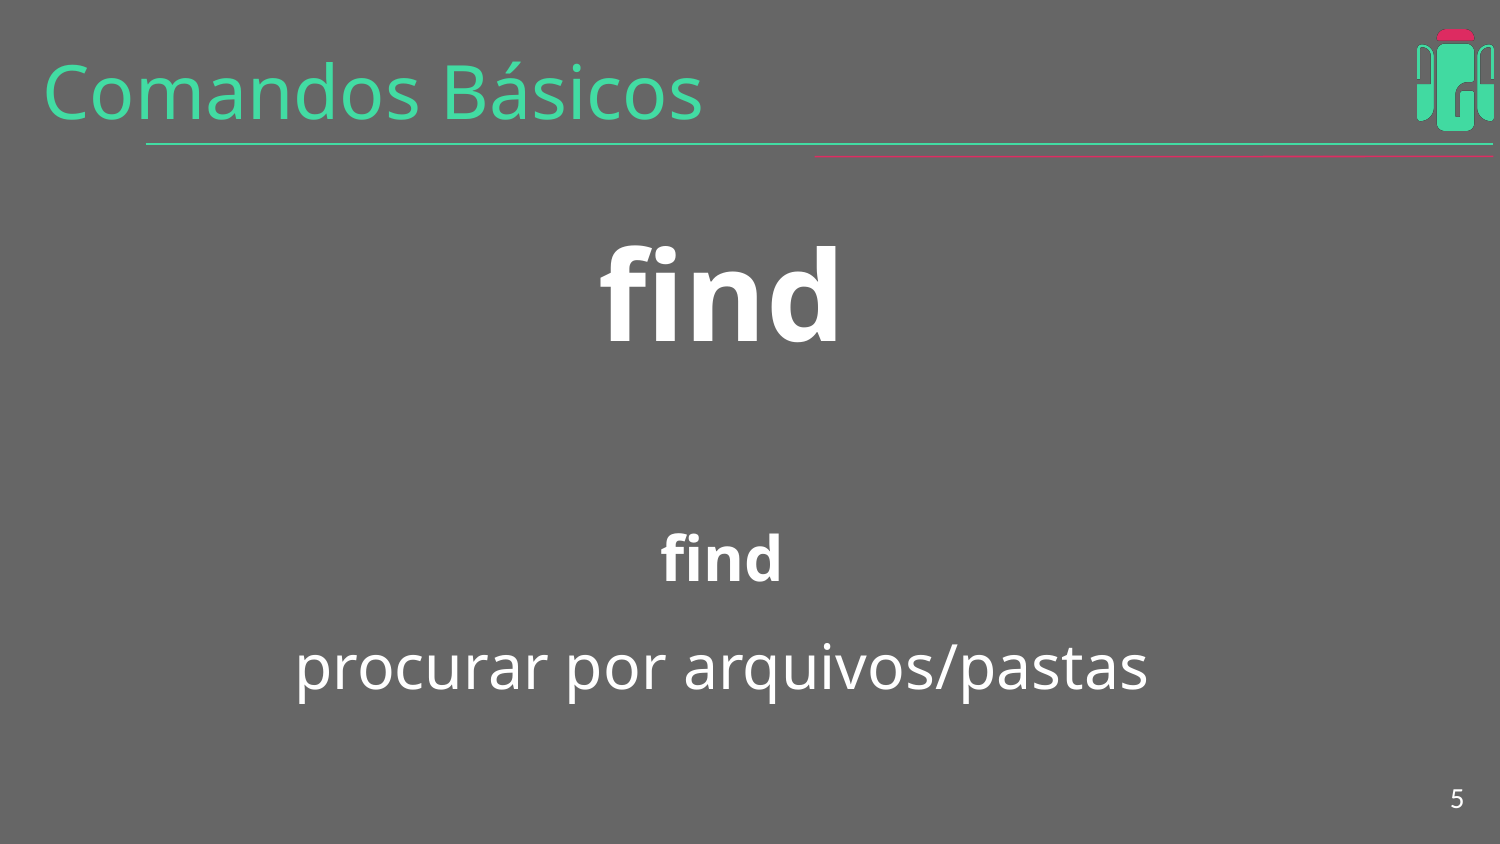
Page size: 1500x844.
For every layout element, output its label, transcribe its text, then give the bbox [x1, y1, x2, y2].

picture [1417, 29, 1494, 131]
slide_number ‹#› [1389, 764, 1480, 830]
title Comandos Básicos [27, 29, 1374, 131]
list find find procurar por arquivos/pastas [27, 178, 1418, 794]
